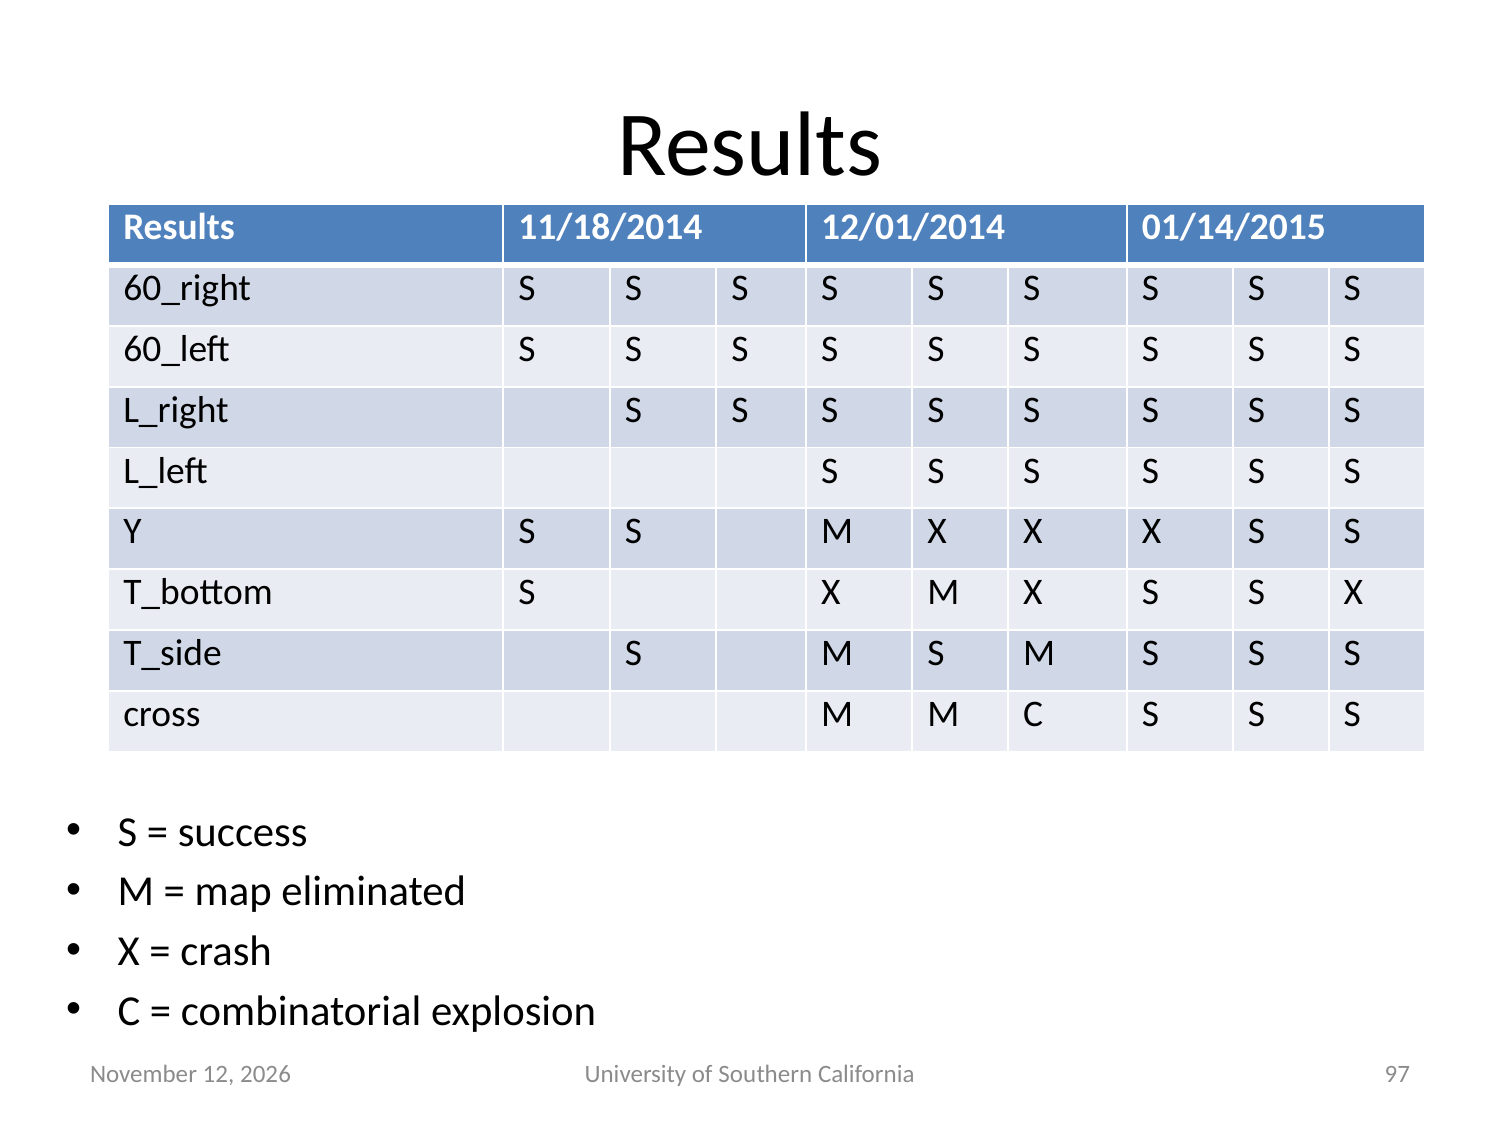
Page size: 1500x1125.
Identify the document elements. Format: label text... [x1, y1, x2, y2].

table_cell S [717, 327, 805, 386]
table_header 11/18/2014 [504, 205, 805, 262]
table_cell L_right [109, 388, 502, 447]
table_cell S [1330, 448, 1424, 507]
table_cell [717, 570, 805, 629]
table_cell S [717, 268, 805, 325]
table_cell S [1330, 631, 1424, 690]
table_header 01/14/2015 [1128, 205, 1424, 262]
table_cell S [611, 327, 715, 386]
table_cell S [1128, 327, 1232, 386]
table_cell S [504, 268, 609, 325]
table_cell S [913, 388, 1007, 447]
table_cell S [1009, 268, 1126, 325]
table_cell S [1330, 509, 1424, 568]
table_cell M [807, 692, 911, 751]
table_cell C [1009, 692, 1126, 751]
table_cell S [1128, 448, 1232, 507]
table_cell S [913, 448, 1007, 507]
list S = success M = map eliminated X = crash C = combinatorial explosion [51, 795, 721, 1043]
table_header 12/01/2014 [807, 205, 1126, 262]
table_cell M [1009, 631, 1126, 690]
table_cell S [717, 388, 805, 447]
table_cell Y [109, 509, 502, 568]
table_cell [504, 692, 609, 751]
table_cell S [1234, 692, 1328, 751]
table_cell X [1009, 570, 1126, 629]
table_cell S [1234, 631, 1328, 690]
table_cell S [504, 327, 609, 386]
slide_number 97 [1074, 1042, 1425, 1103]
table_cell S [1330, 692, 1424, 751]
table_cell S [807, 388, 911, 447]
table_cell 60_right [109, 268, 502, 325]
table_cell S [913, 327, 1007, 386]
table_cell S [611, 268, 715, 325]
table_cell [611, 570, 715, 629]
table_cell [504, 388, 609, 447]
table_cell S [1009, 448, 1126, 507]
table_cell [504, 448, 609, 507]
table_cell M [913, 570, 1007, 629]
table_cell [717, 448, 805, 507]
footer University of Southern California [512, 1042, 988, 1103]
table_cell S [807, 268, 911, 325]
table_cell X [1128, 509, 1232, 568]
table_cell S [1128, 692, 1232, 751]
table_cell S [611, 631, 715, 690]
table_cell [611, 448, 715, 507]
table_cell S [1330, 327, 1424, 386]
table_cell S [1128, 388, 1232, 447]
table_cell L_left [109, 448, 502, 507]
table_cell S [1234, 448, 1328, 507]
table_cell M [913, 692, 1007, 751]
table_cell X [807, 570, 911, 629]
table_cell X [1009, 509, 1126, 568]
table_cell S [1234, 327, 1328, 386]
table_cell S [504, 570, 609, 629]
table_cell S [611, 388, 715, 447]
table_cell M [807, 509, 911, 568]
table_cell S [504, 509, 609, 568]
table_cell X [1330, 570, 1424, 629]
table_cell S [1234, 268, 1328, 325]
table_cell S [807, 327, 911, 386]
table_cell [611, 692, 715, 751]
table_cell [717, 631, 805, 690]
table_cell [717, 692, 805, 751]
table_cell S [611, 509, 715, 568]
table_cell S [1234, 388, 1328, 447]
table_cell S [1330, 388, 1424, 447]
table_cell T_side [109, 631, 502, 690]
table_header Results [109, 205, 502, 262]
table_cell S [1009, 388, 1126, 447]
table_cell S [1234, 509, 1328, 568]
table_cell S [1330, 268, 1424, 325]
table_cell S [1128, 631, 1232, 690]
table_cell X [913, 509, 1007, 568]
table_cell T_bottom [109, 570, 502, 629]
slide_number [75, 1042, 425, 1103]
table_cell S [1128, 570, 1232, 629]
table_cell [504, 631, 609, 690]
table_cell S [1234, 570, 1328, 629]
table_cell cross [109, 692, 502, 751]
table_cell S [1128, 268, 1232, 325]
table_cell S [913, 631, 1007, 690]
title Results [75, 45, 1425, 233]
table_cell S [1009, 327, 1126, 386]
table_cell M [807, 631, 911, 690]
table_cell S [807, 448, 911, 507]
table_cell 60_left [109, 327, 502, 386]
table_cell S [913, 268, 1007, 325]
table_cell [717, 509, 805, 568]
